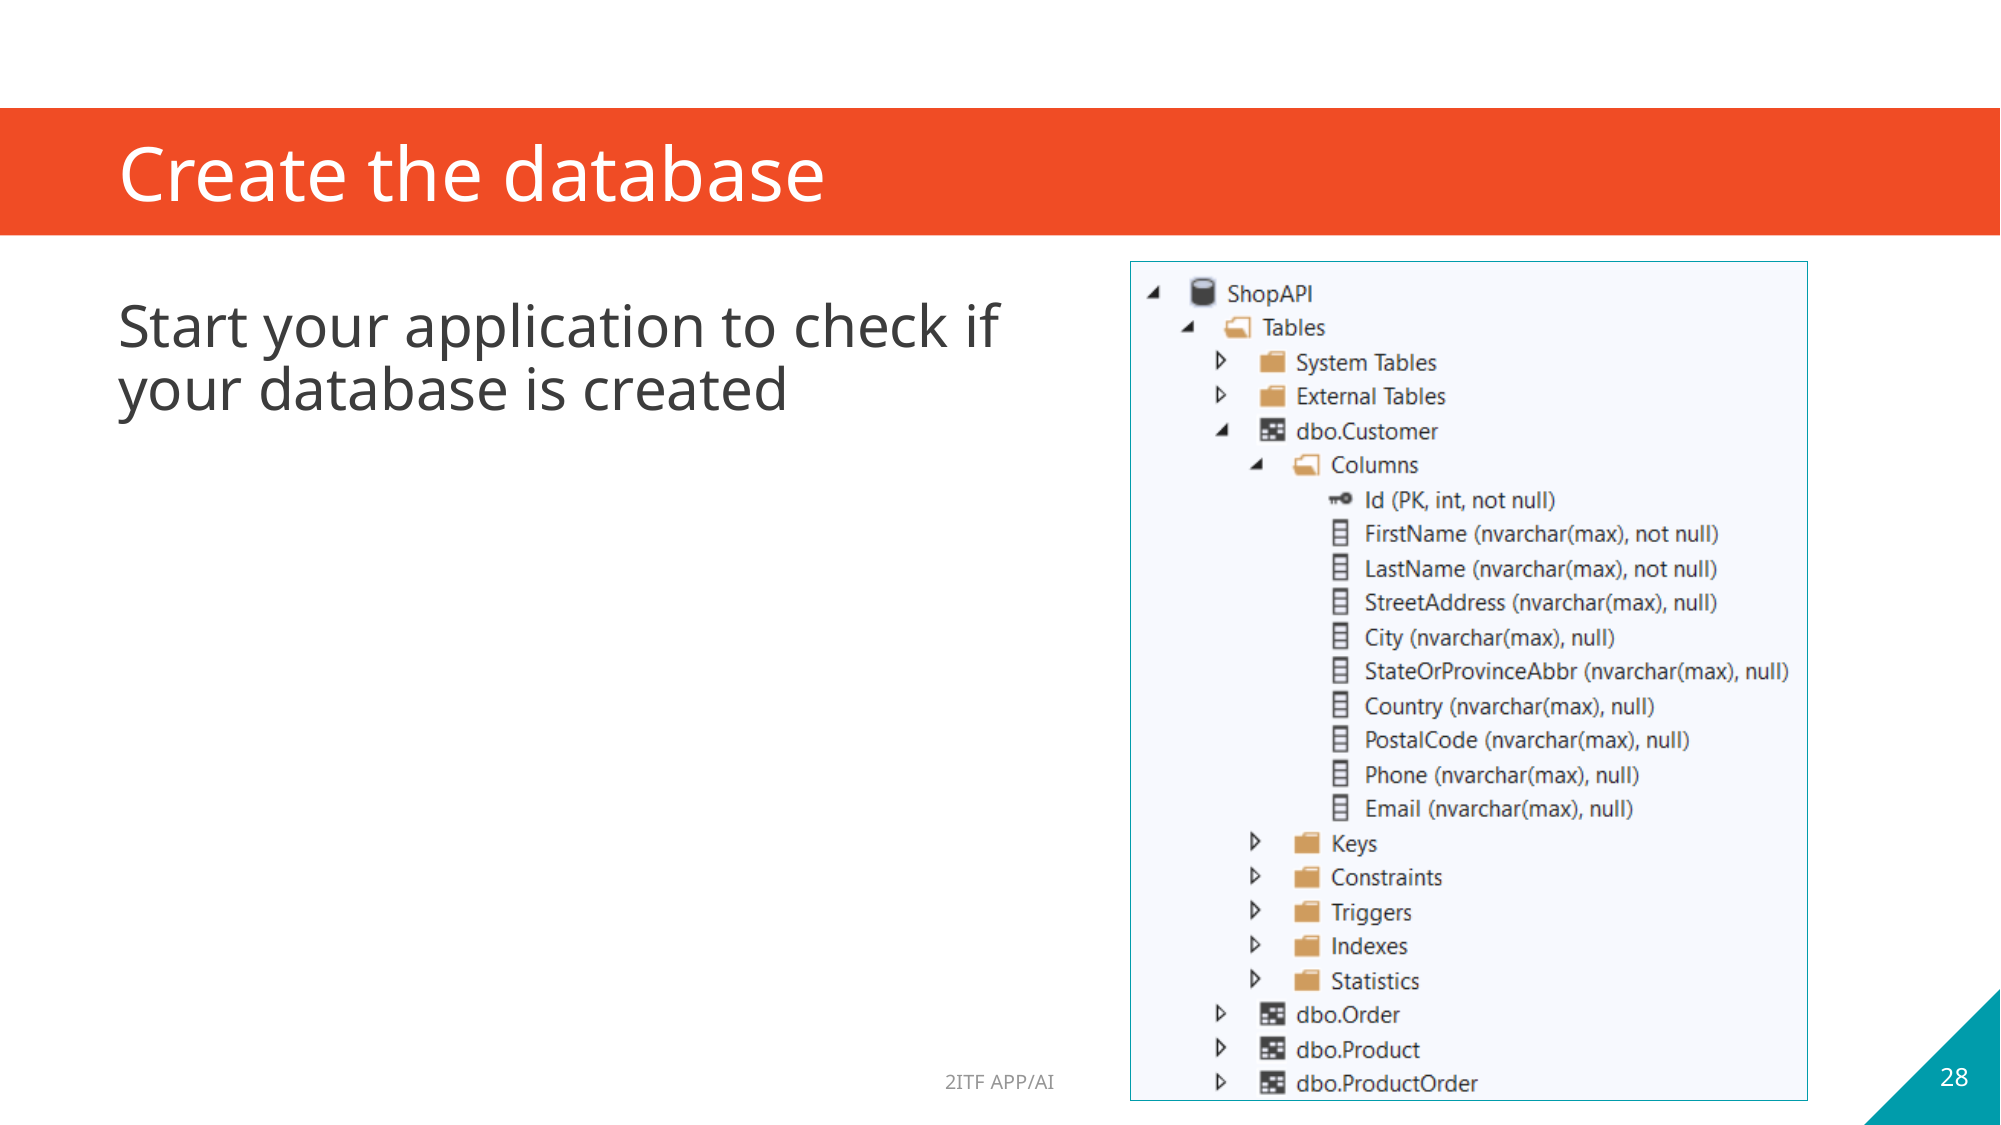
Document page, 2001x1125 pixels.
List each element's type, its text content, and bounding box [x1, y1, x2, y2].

slide_number 28 [1862, 987, 2000, 1125]
title Create the database [0, 108, 2000, 236]
list Start your application to check if your database is created [0, 237, 1240, 1040]
footer 2ITF APP/AI [704, 1062, 1130, 1101]
picture [1130, 261, 1809, 1101]
